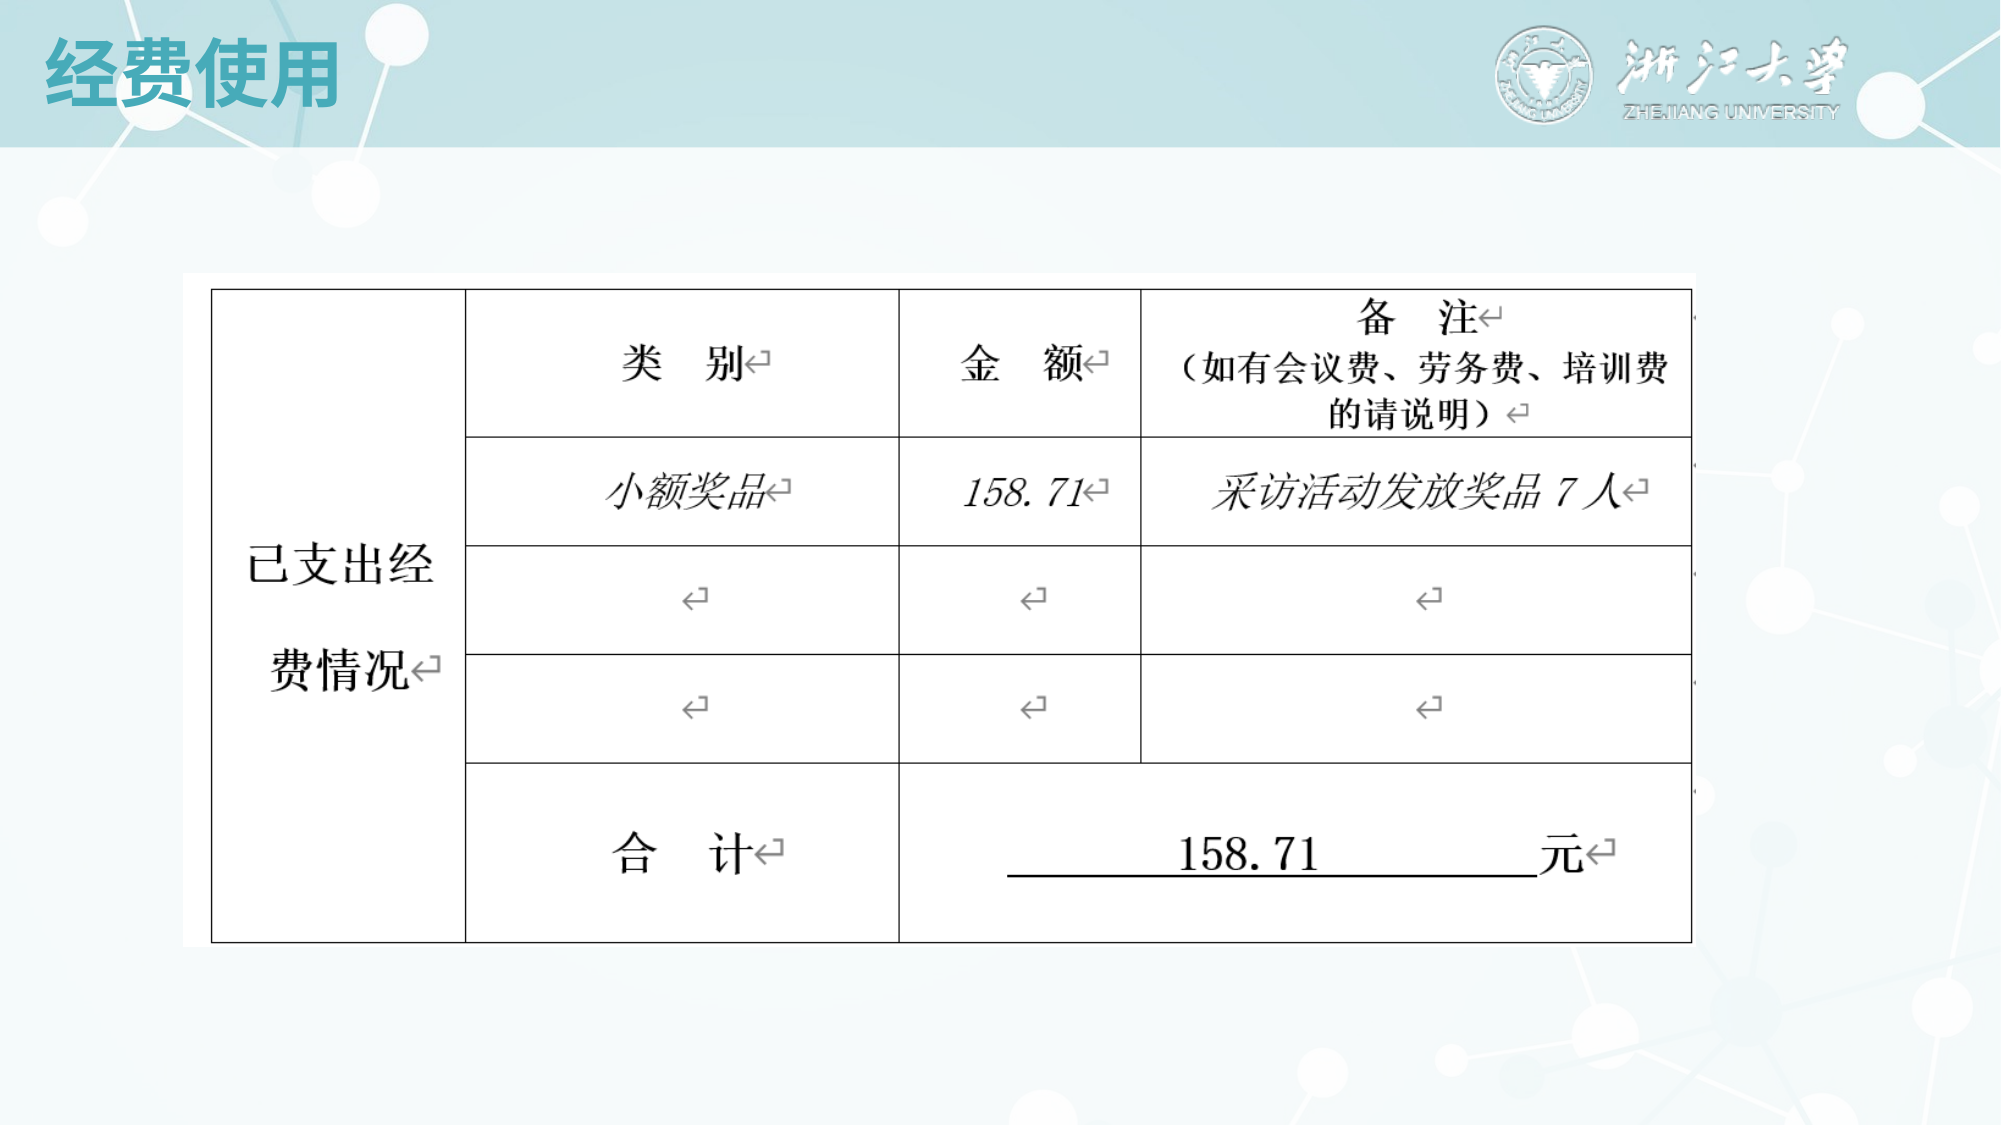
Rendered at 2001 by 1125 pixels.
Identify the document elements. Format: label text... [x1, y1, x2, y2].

picture [183, 273, 1696, 948]
picture [0, 0, 2001, 1125]
title 经费使用 [29, 29, 1755, 125]
